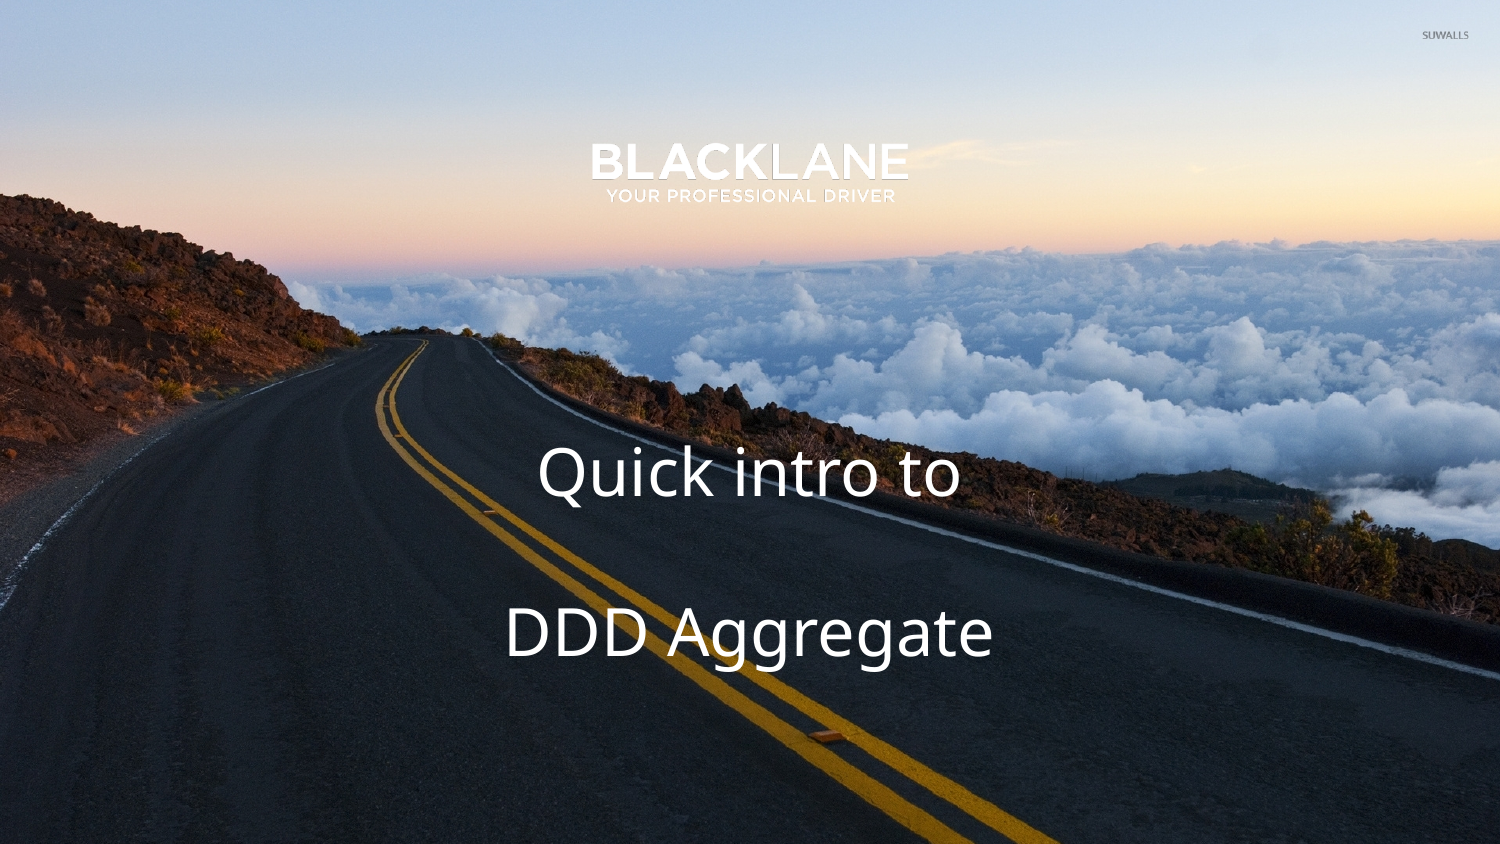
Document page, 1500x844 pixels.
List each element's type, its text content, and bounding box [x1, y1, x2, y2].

text_box Quick intro to DDD Aggregate [146, 335, 1354, 844]
picture [0, 0, 1500, 844]
